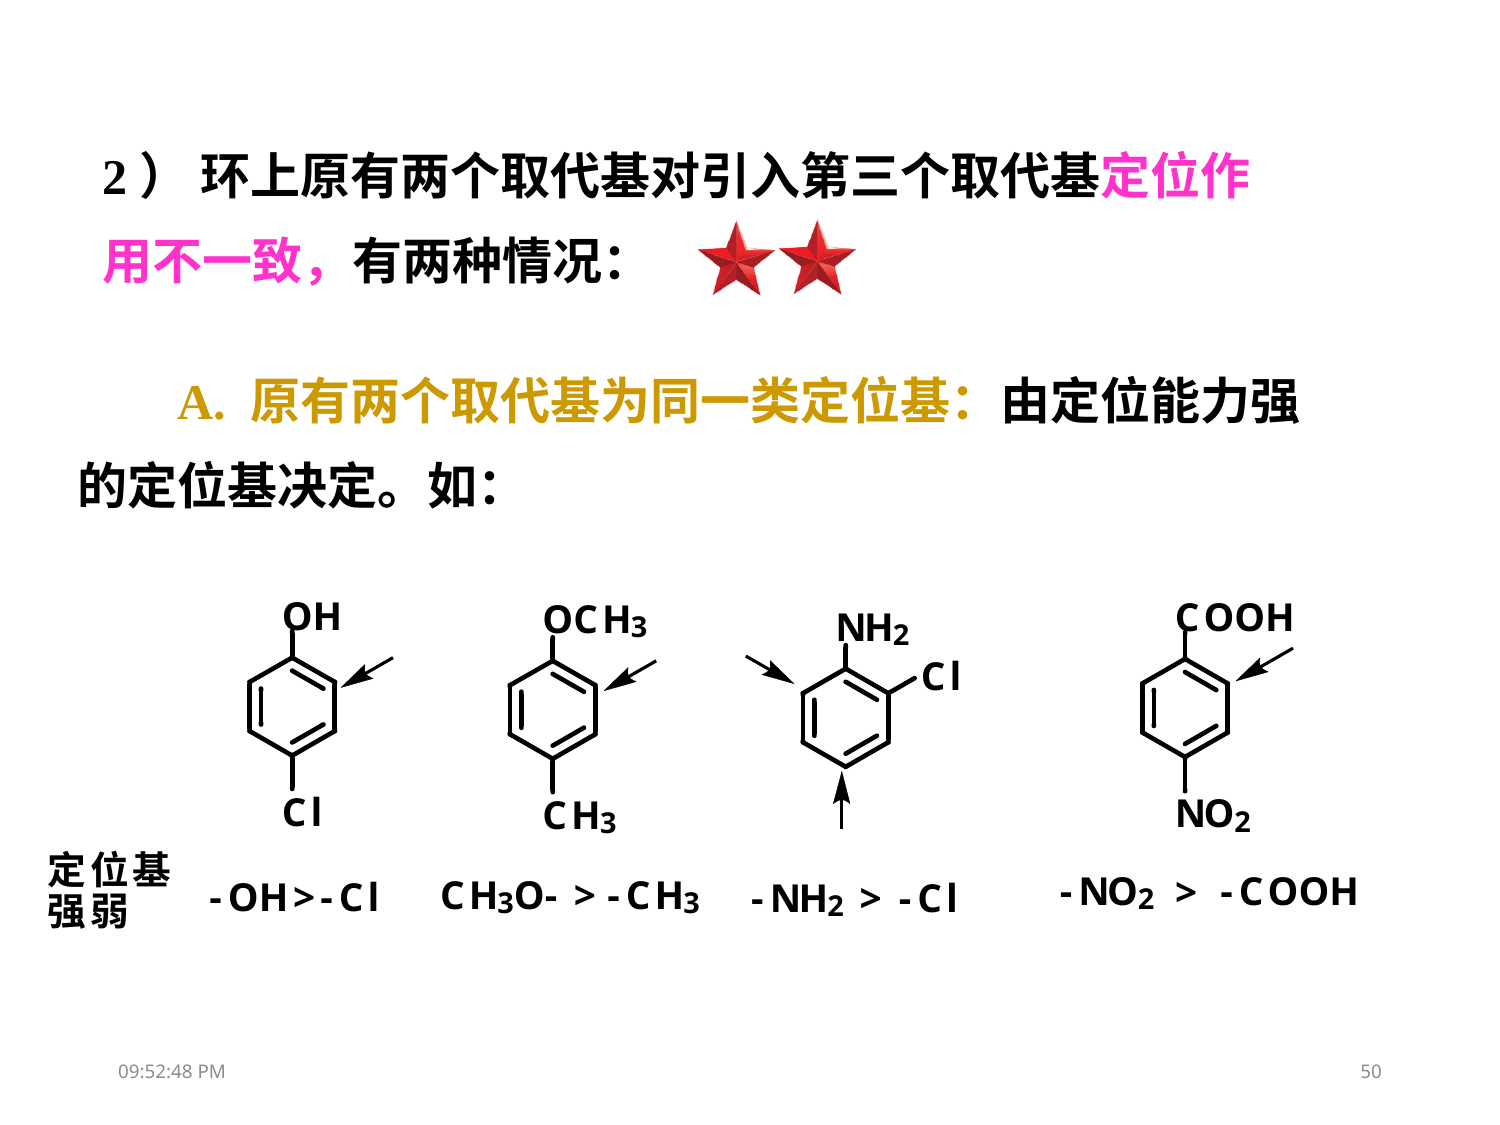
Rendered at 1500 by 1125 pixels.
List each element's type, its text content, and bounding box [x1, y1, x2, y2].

slide_number 50 [1059, 1042, 1397, 1103]
text_box A. 原有两个取代基为同一类定位基：由定位能力强 的定位基决定。如： [62, 362, 1325, 523]
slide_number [103, 1042, 441, 1103]
picture [695, 219, 857, 297]
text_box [41, 597, 1365, 937]
text_box 2） 环上原有两个取代基对引入第三个取代基定位作 用不一致，有两种情况： [87, 137, 1388, 298]
